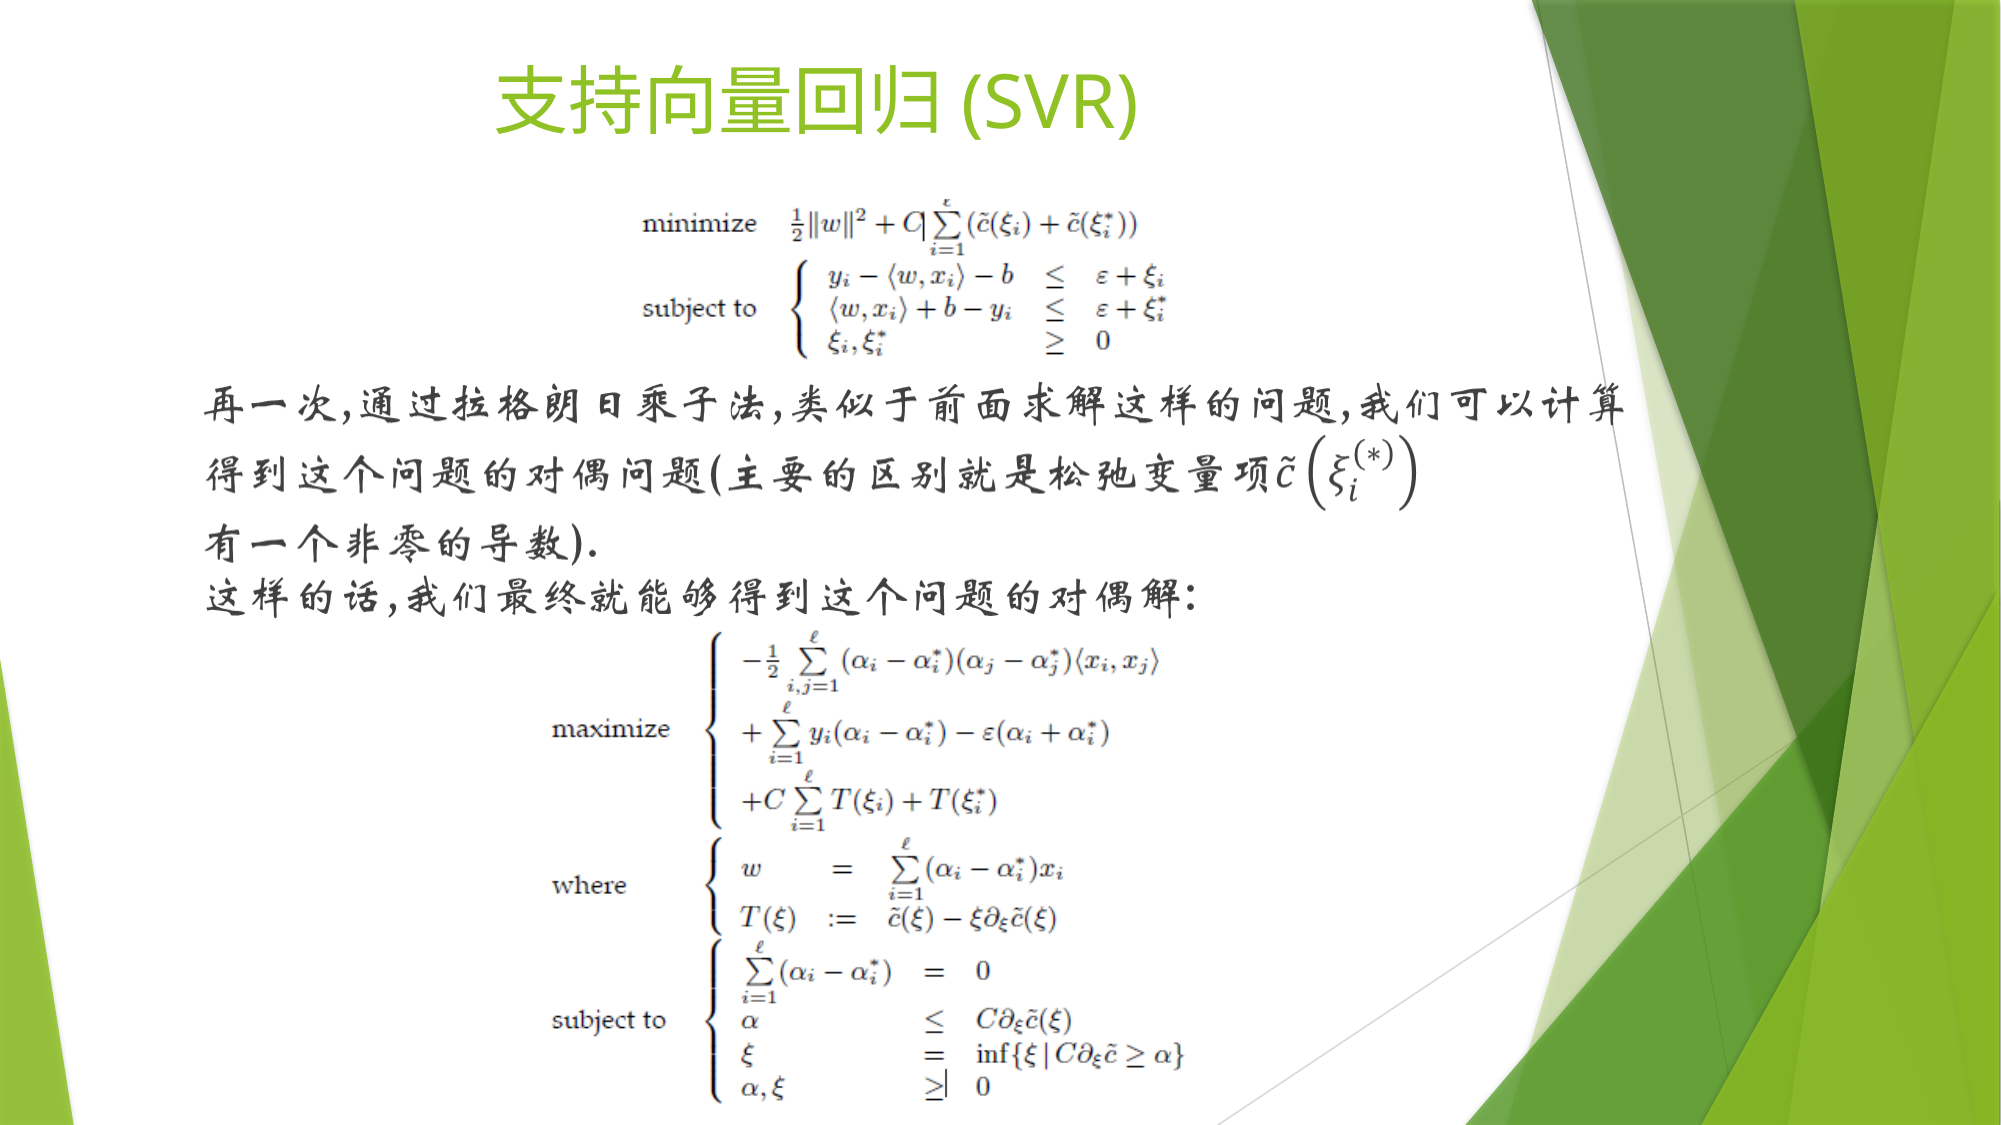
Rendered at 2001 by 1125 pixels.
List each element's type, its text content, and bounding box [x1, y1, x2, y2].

text_box [185, 366, 1672, 632]
picture [521, 622, 1204, 1110]
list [632, 199, 1173, 376]
title 支持向量回归(SVR) [110, 45, 1522, 263]
